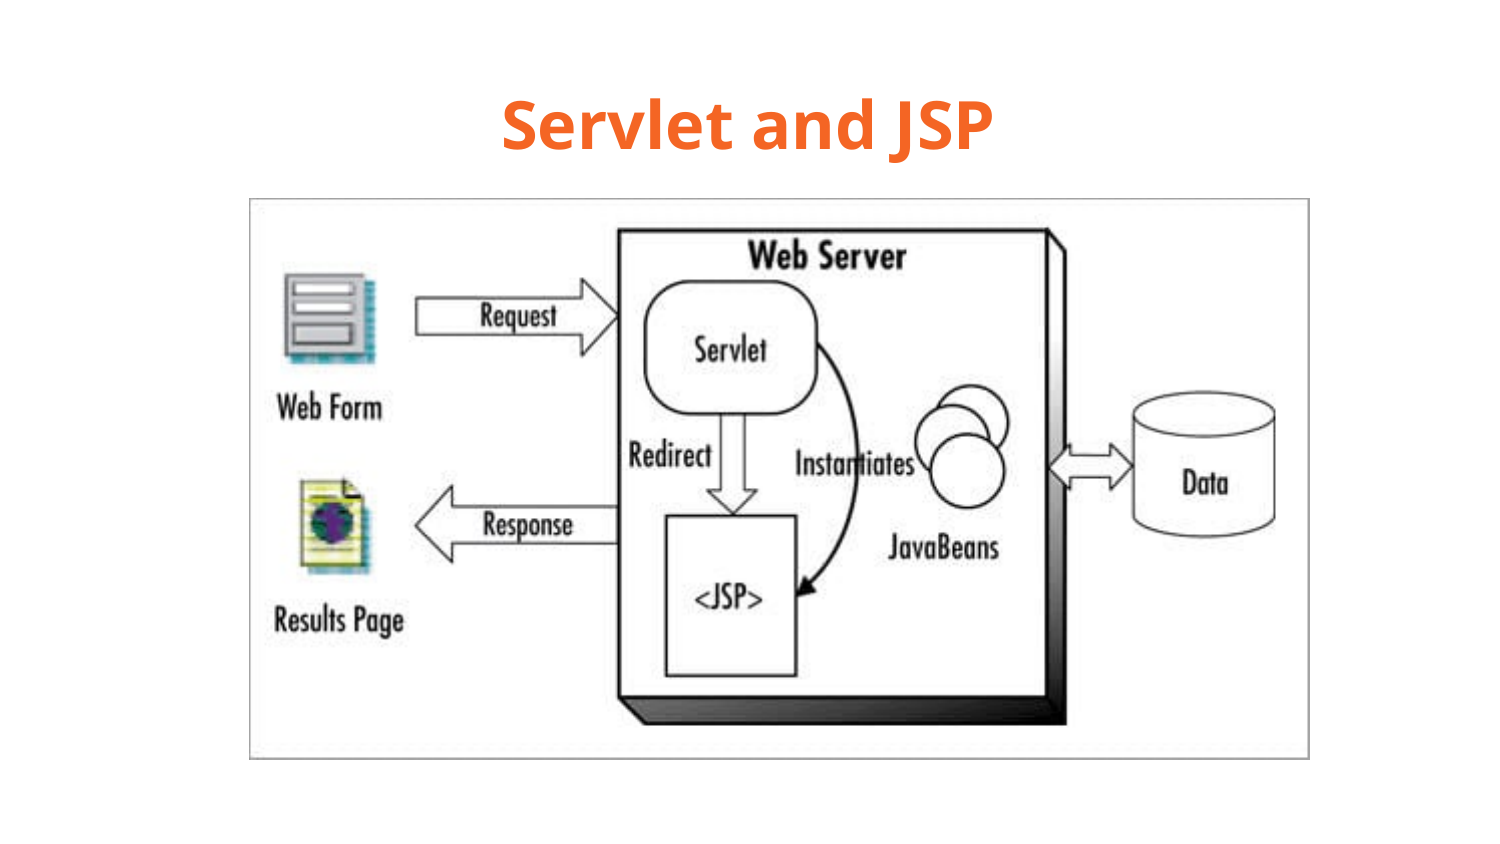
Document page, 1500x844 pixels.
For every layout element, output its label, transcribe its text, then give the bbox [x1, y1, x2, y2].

picture [249, 198, 1310, 761]
title Servlet and JSP [49, 67, 1448, 173]
